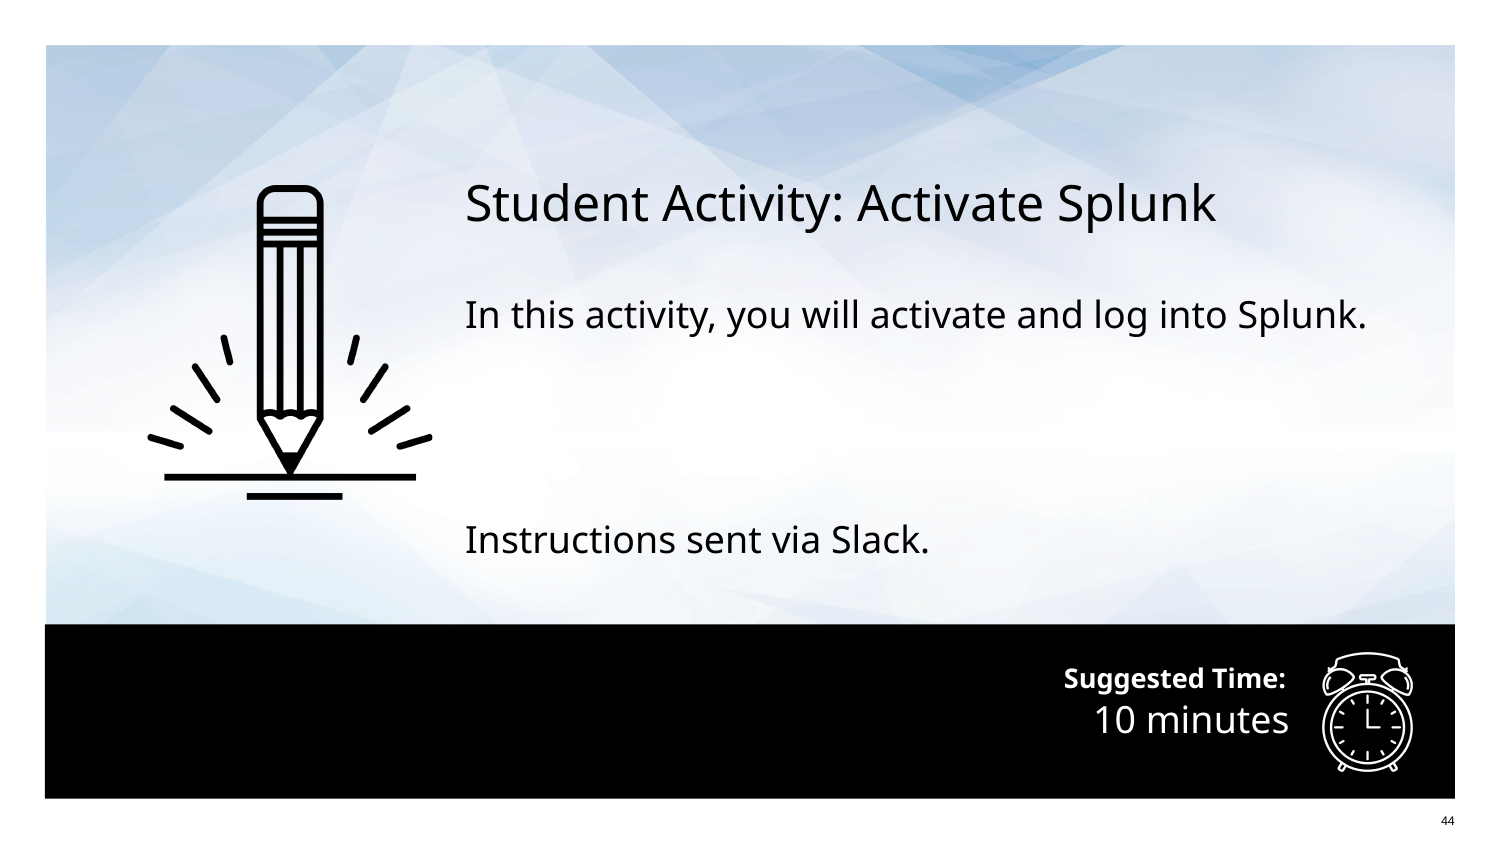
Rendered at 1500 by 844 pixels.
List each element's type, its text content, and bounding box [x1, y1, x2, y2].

slide_number 44 [1412, 813, 1455, 831]
title 10 minutes [0, 694, 1455, 799]
picture [1322, 652, 1413, 694]
title Student Activity: Activate Splunk In this activity, you will activate and log into Splunk. Instructions sent via Slack. [44, 171, 1455, 625]
picture [45, 46, 1455, 171]
